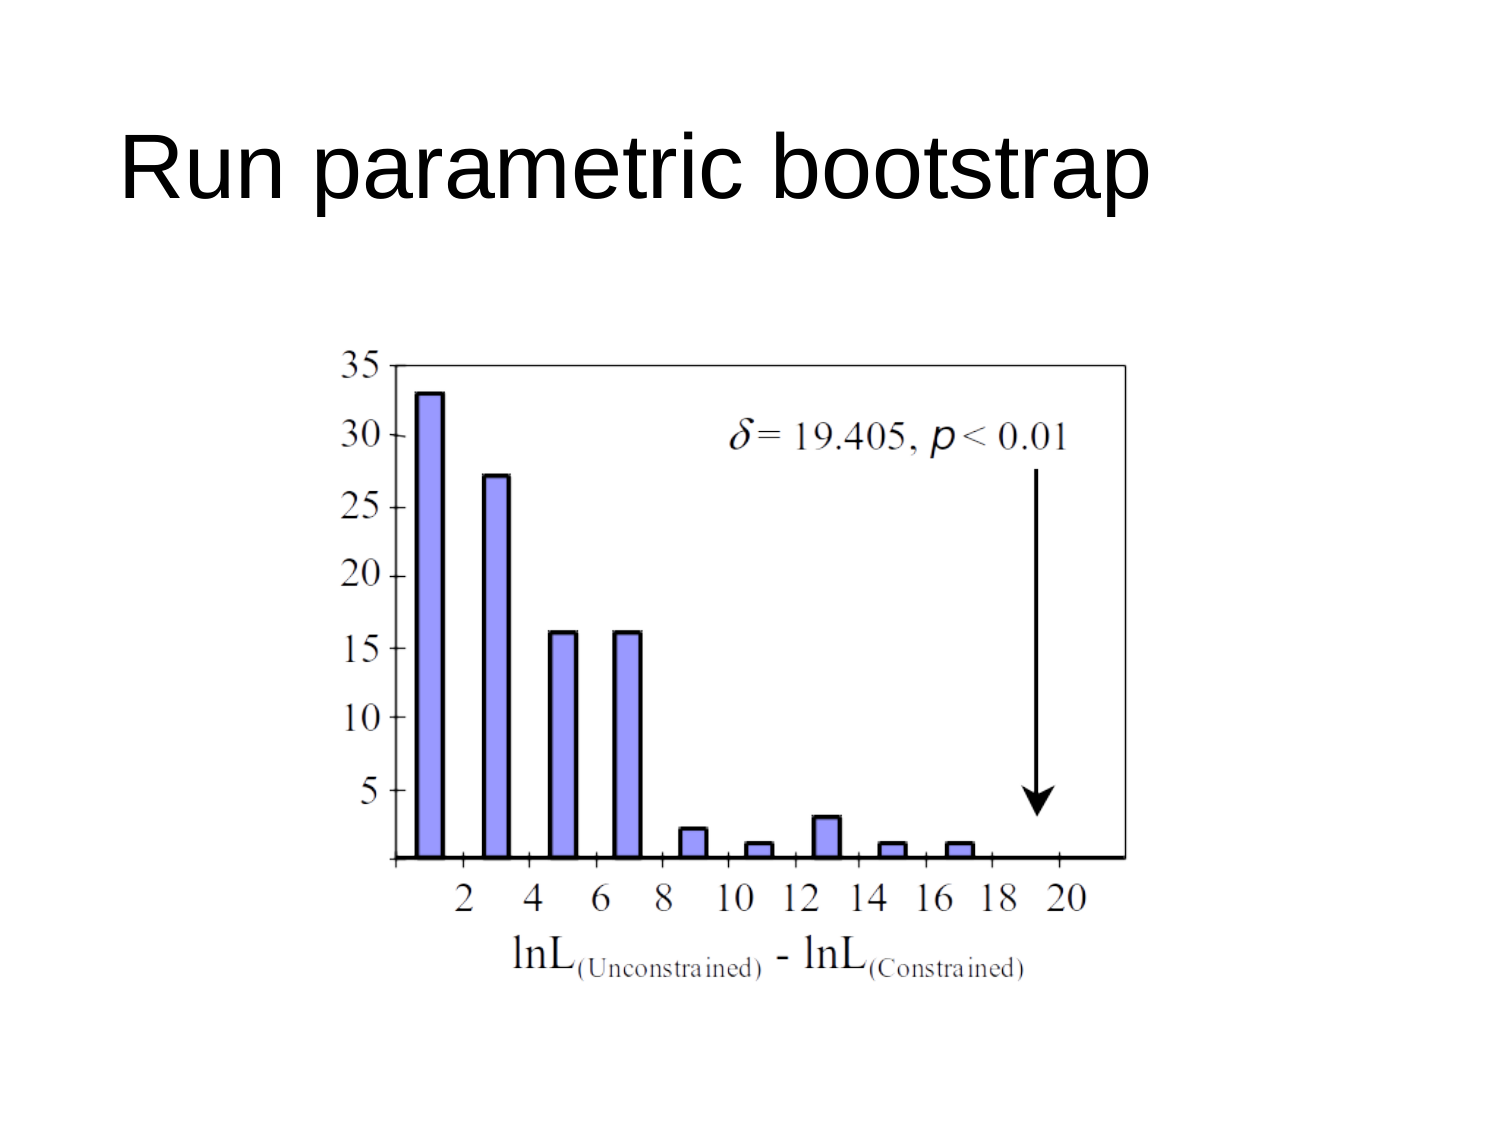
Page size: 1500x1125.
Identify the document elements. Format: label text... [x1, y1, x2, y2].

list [186, 286, 1210, 1052]
title Run parametric bootstrap [103, 59, 1397, 278]
